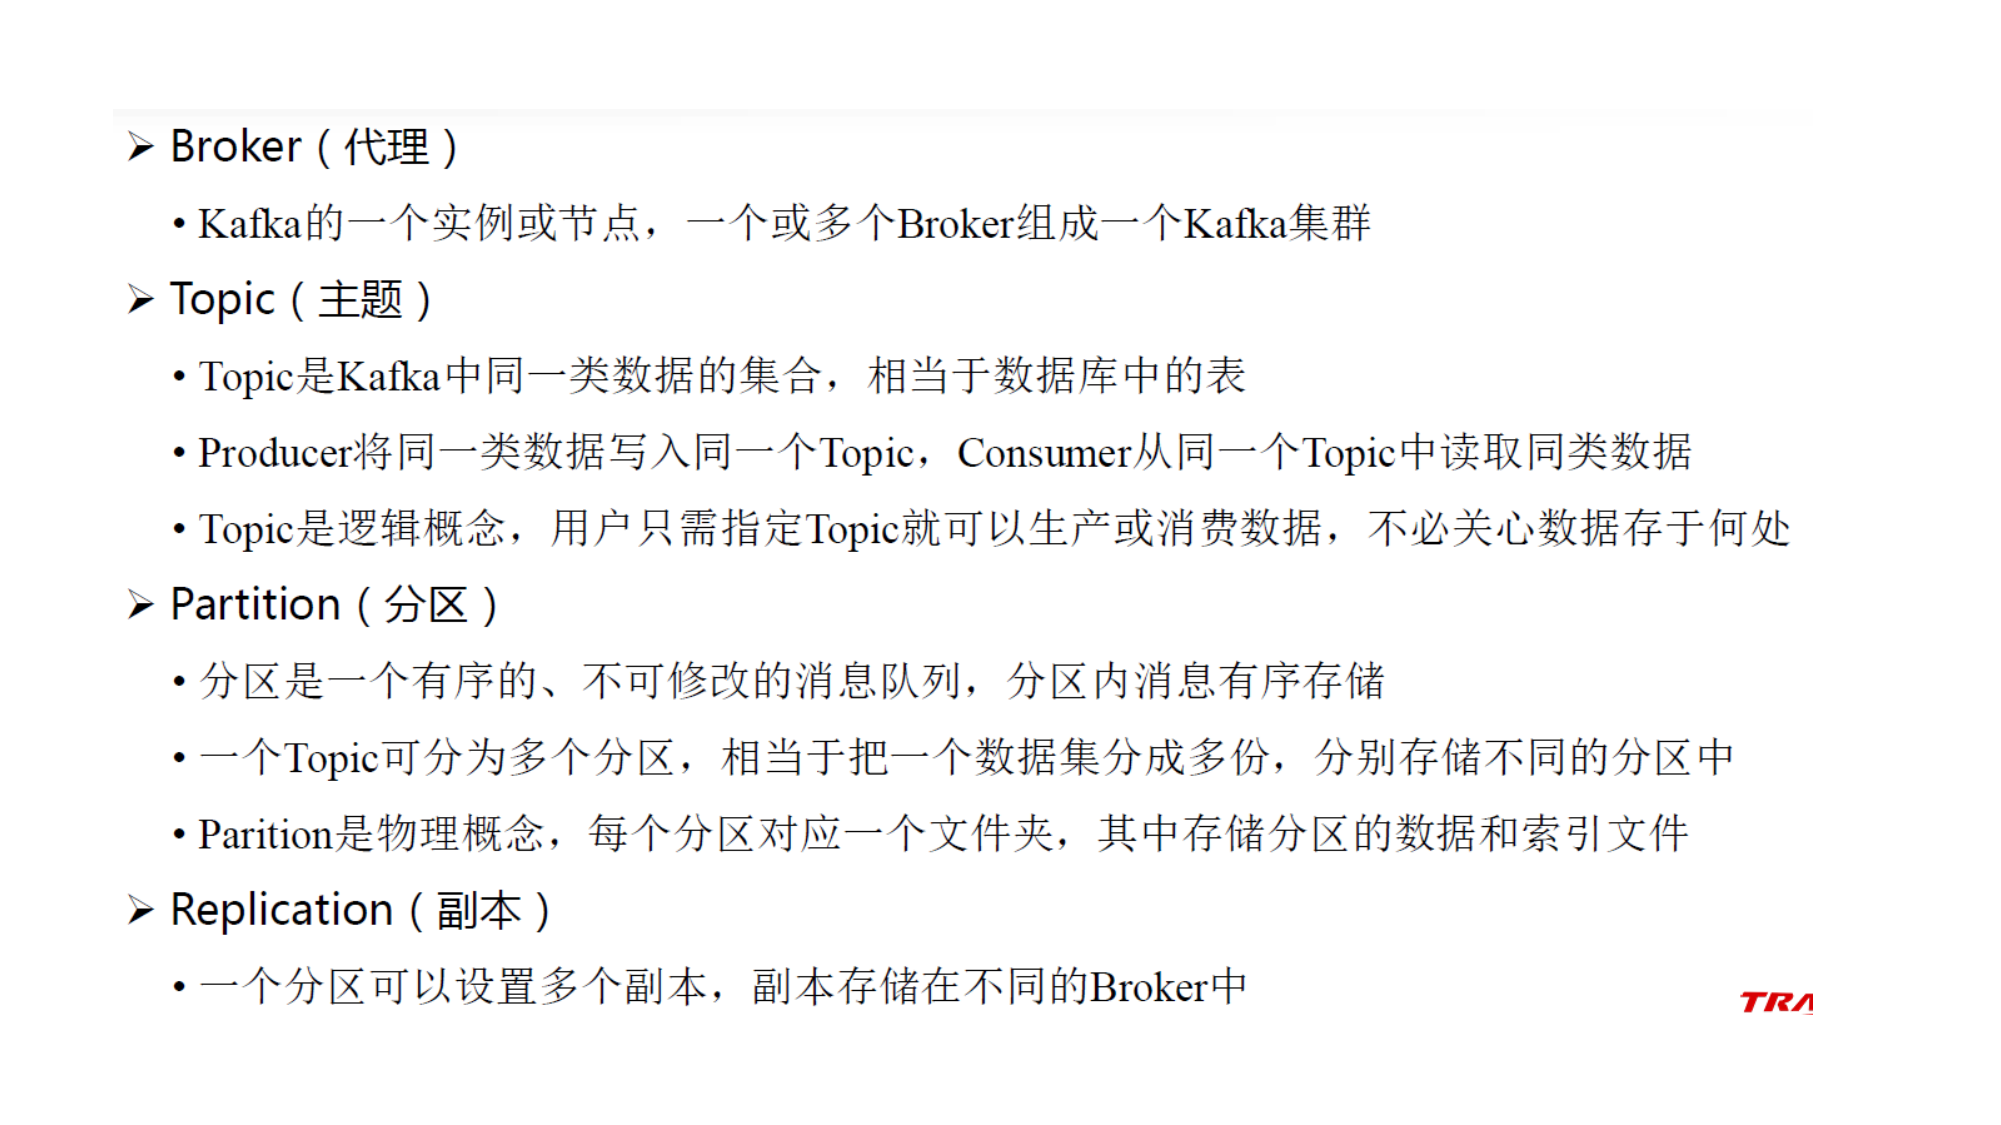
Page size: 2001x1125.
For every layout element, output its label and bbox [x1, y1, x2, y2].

picture [113, 109, 1813, 1015]
